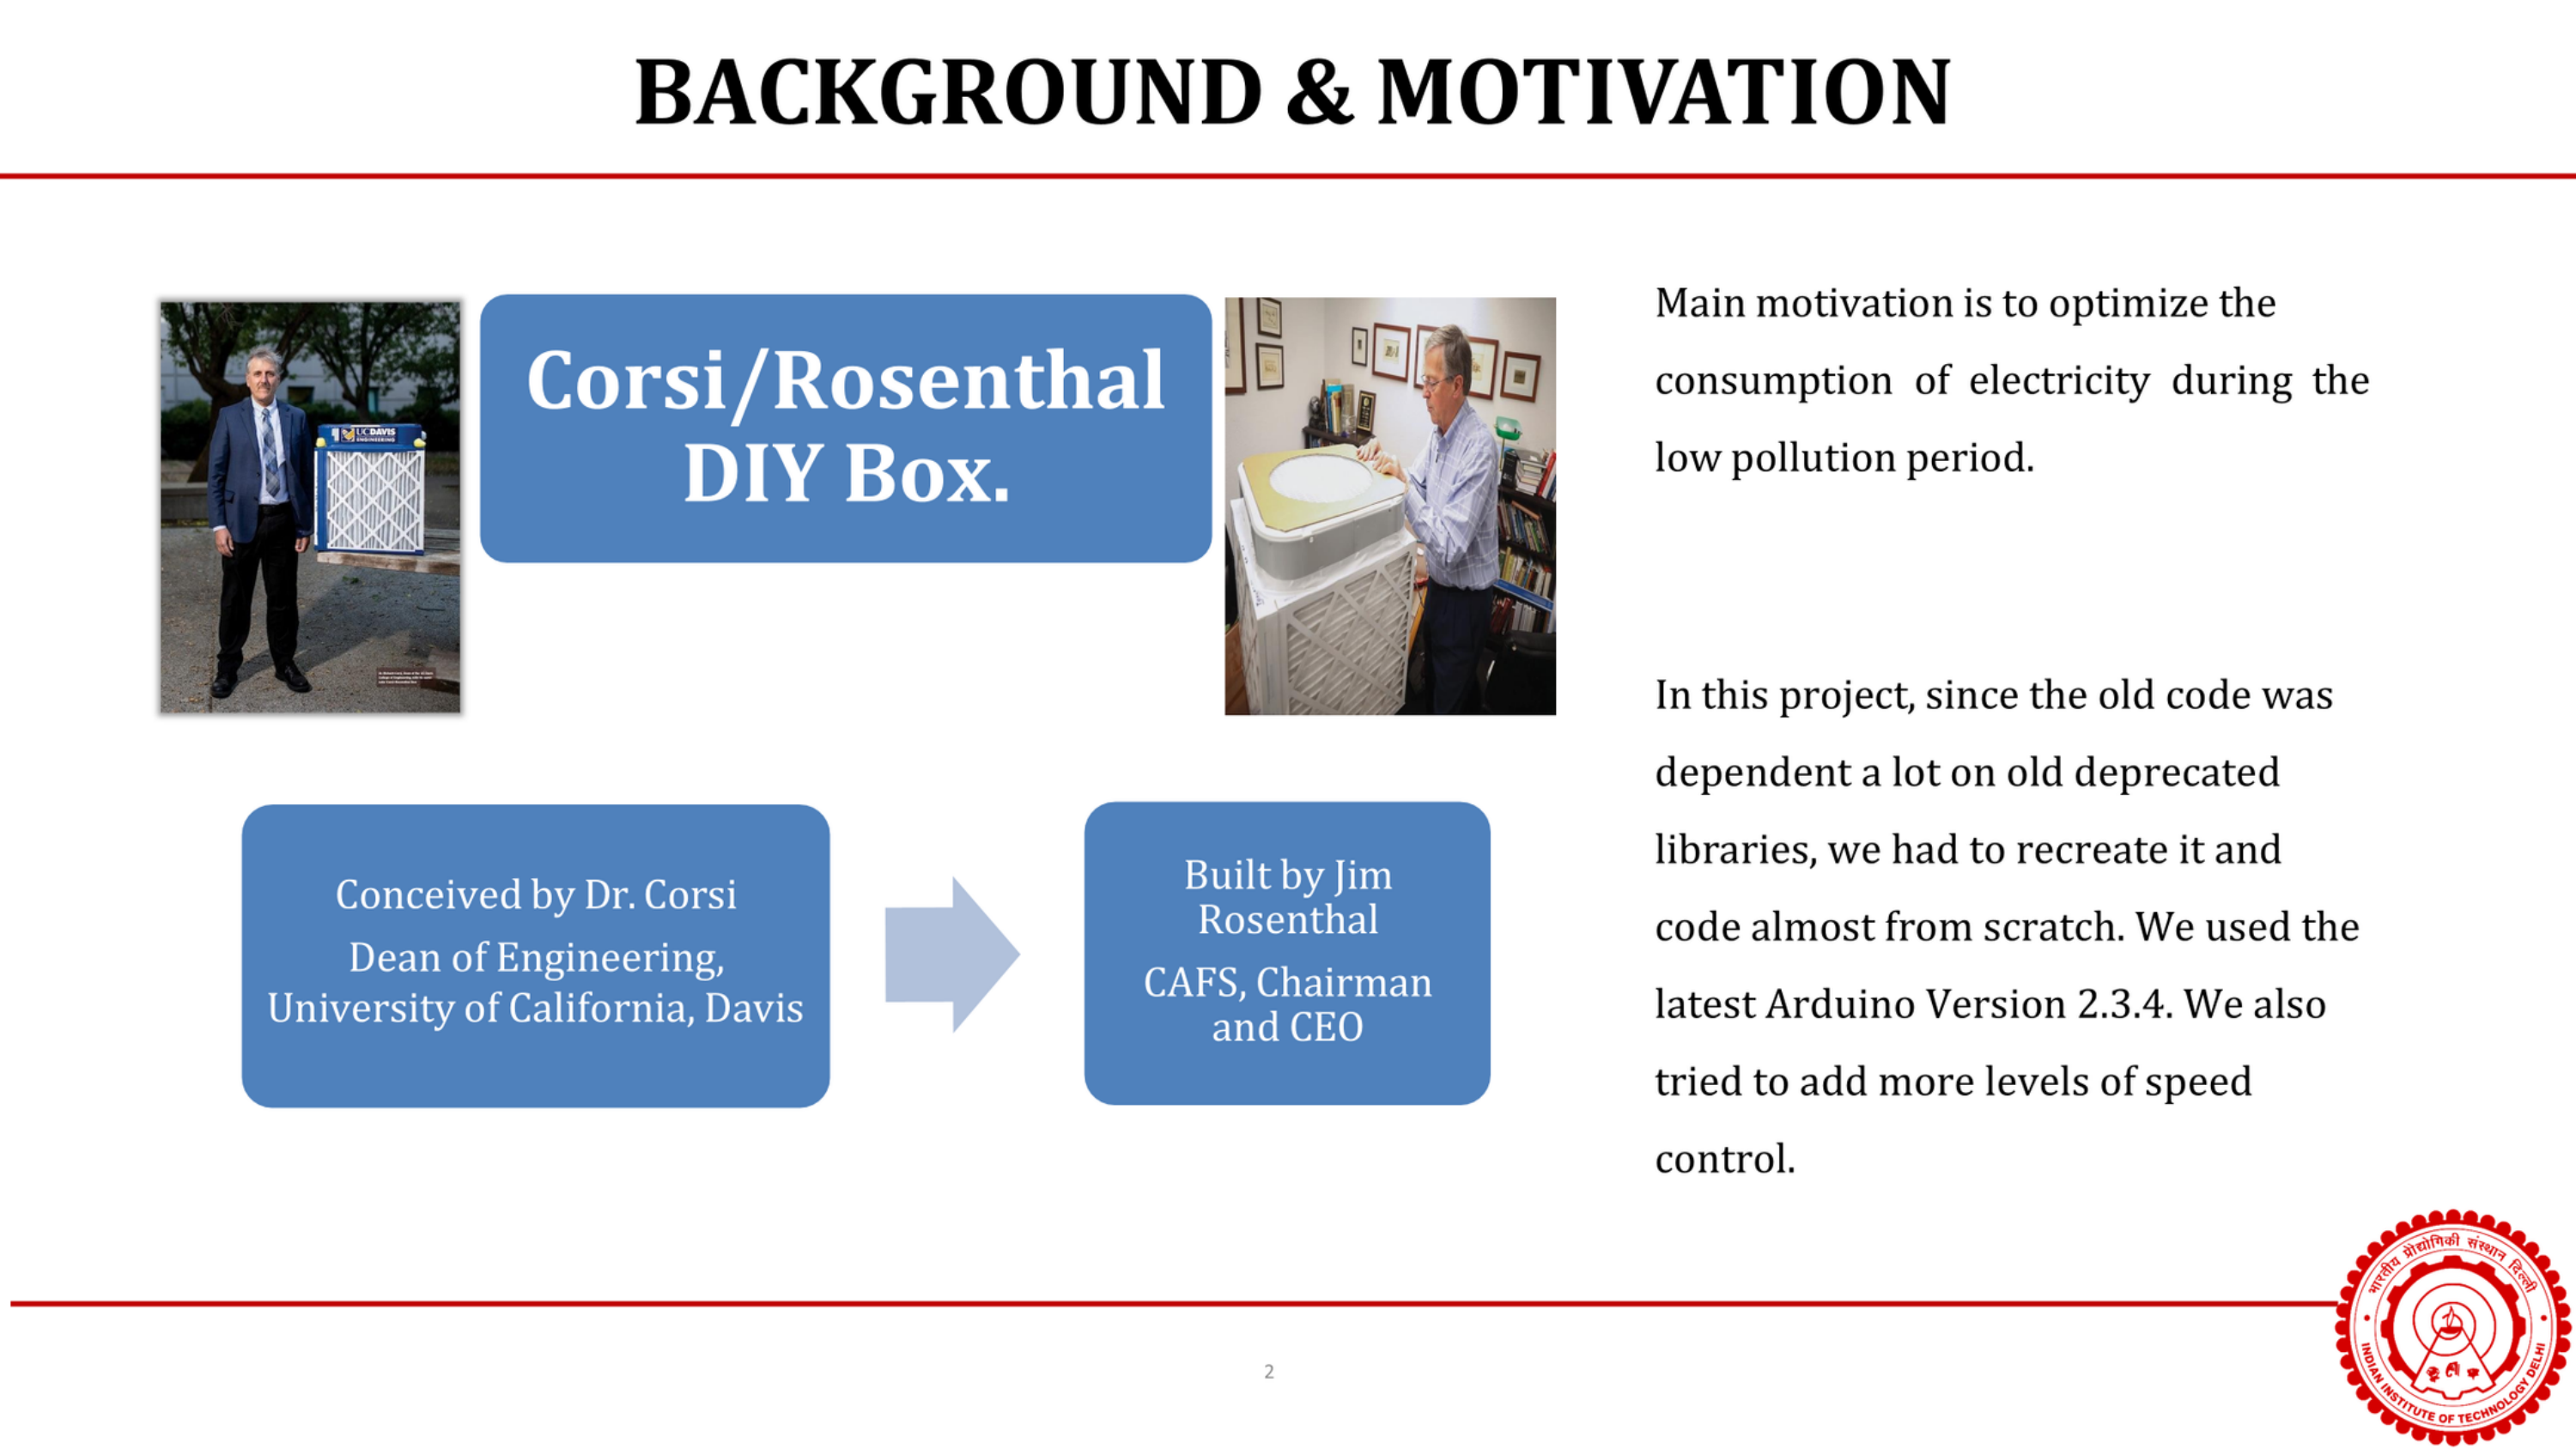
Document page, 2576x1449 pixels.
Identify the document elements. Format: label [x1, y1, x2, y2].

text_box [0, 0, 2576, 1449]
